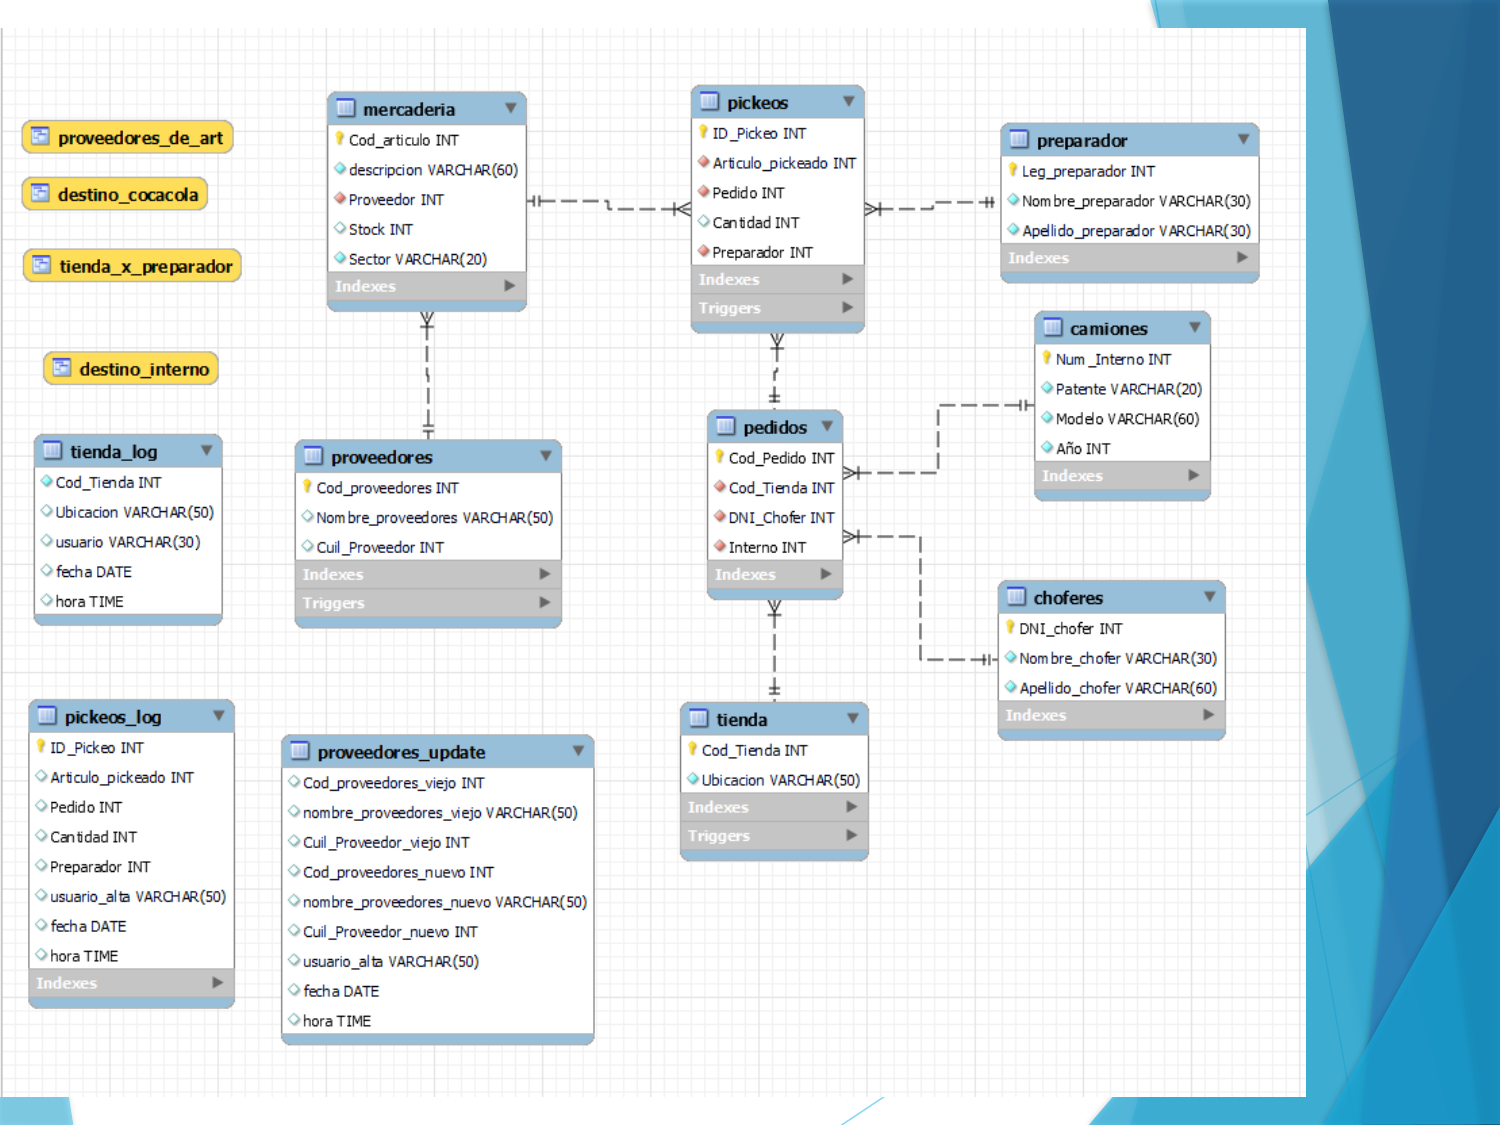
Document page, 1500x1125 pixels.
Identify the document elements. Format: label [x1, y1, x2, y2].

picture [0, 28, 1306, 1097]
